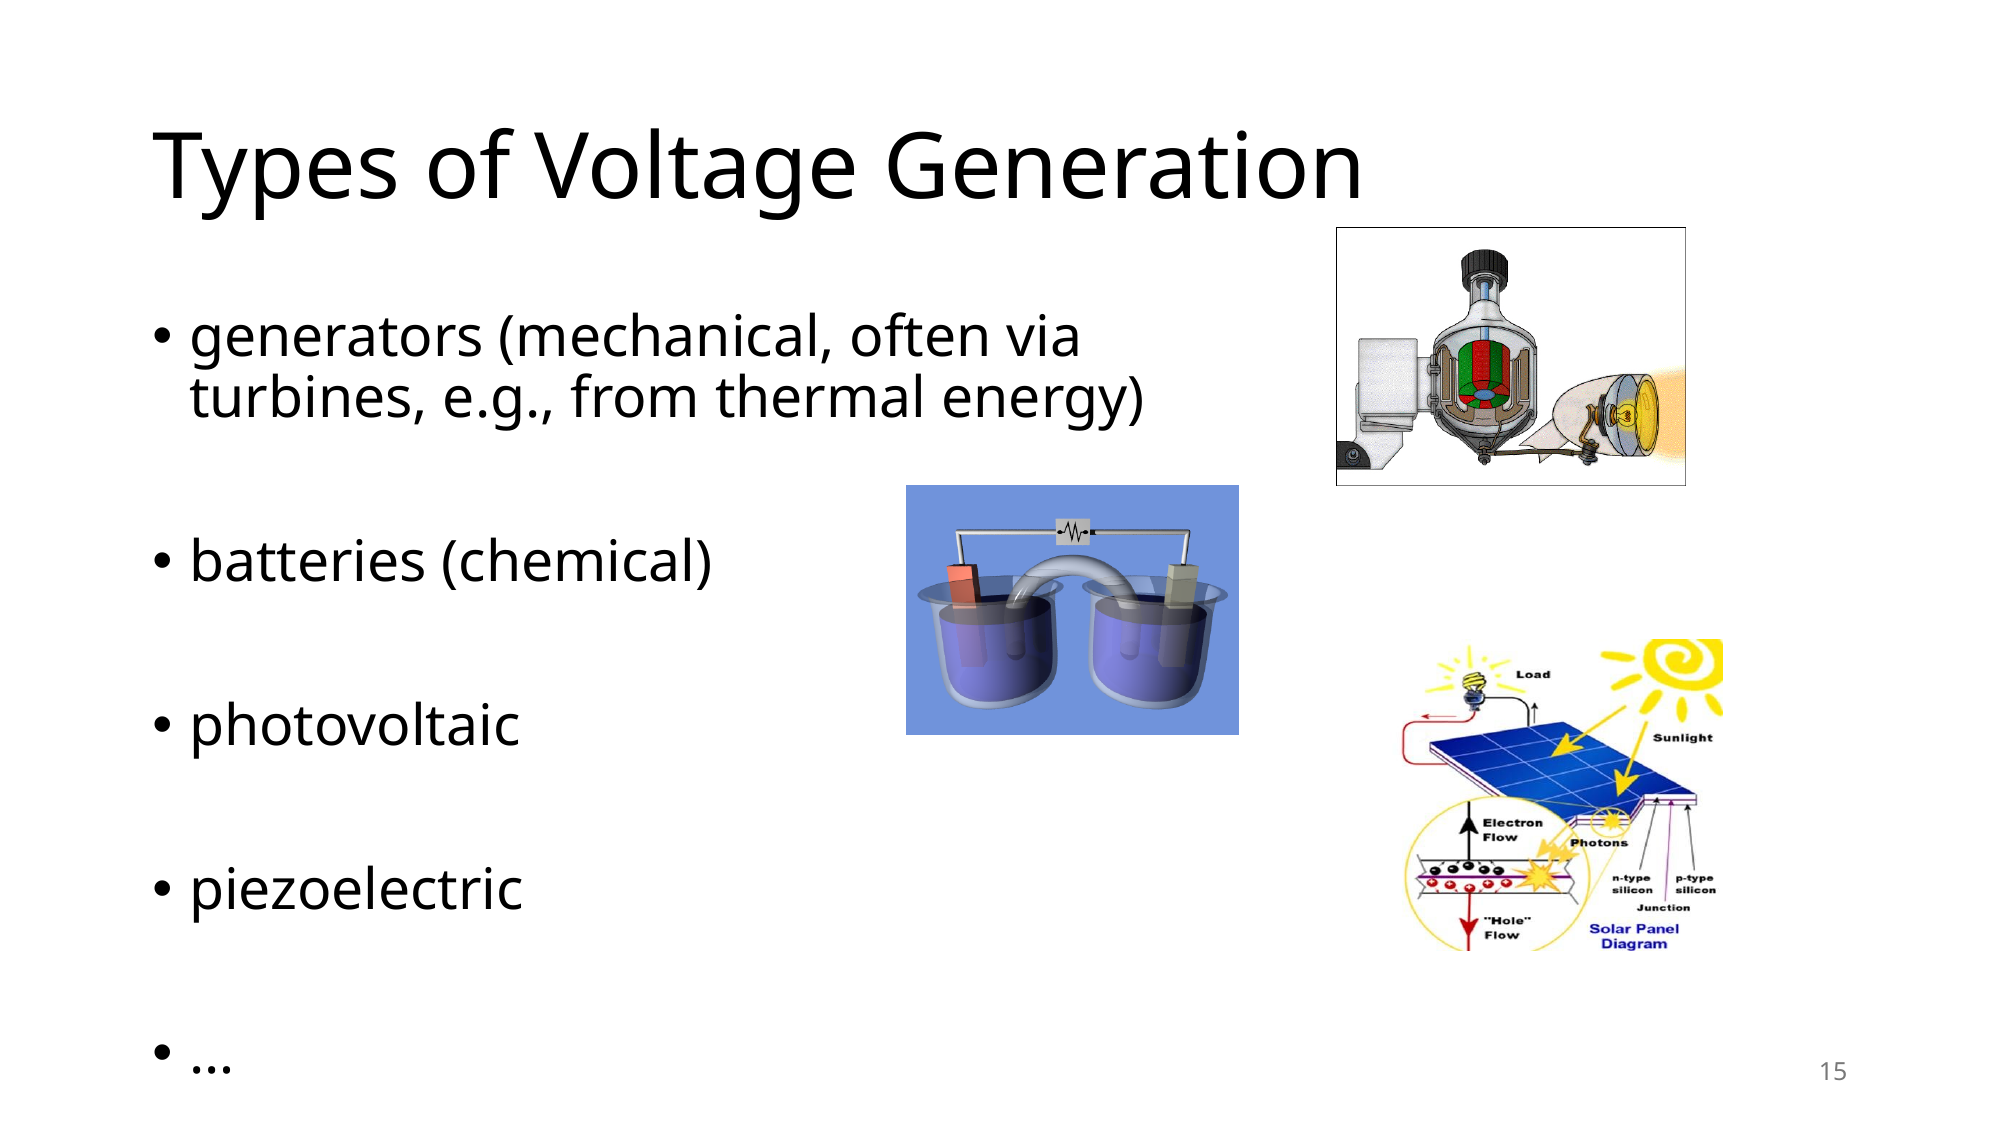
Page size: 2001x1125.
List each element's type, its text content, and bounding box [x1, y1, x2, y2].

picture [905, 485, 1239, 736]
list generators (mechanical, often via turbines, e.g., from thermal energy) batteries (chemical) photovoltaic piezoelectric … [137, 299, 1168, 1103]
title Types of Voltage Generation [137, 59, 1863, 278]
picture [1389, 638, 1723, 951]
picture [1336, 226, 1686, 487]
slide_number 15 [1412, 1042, 1863, 1103]
